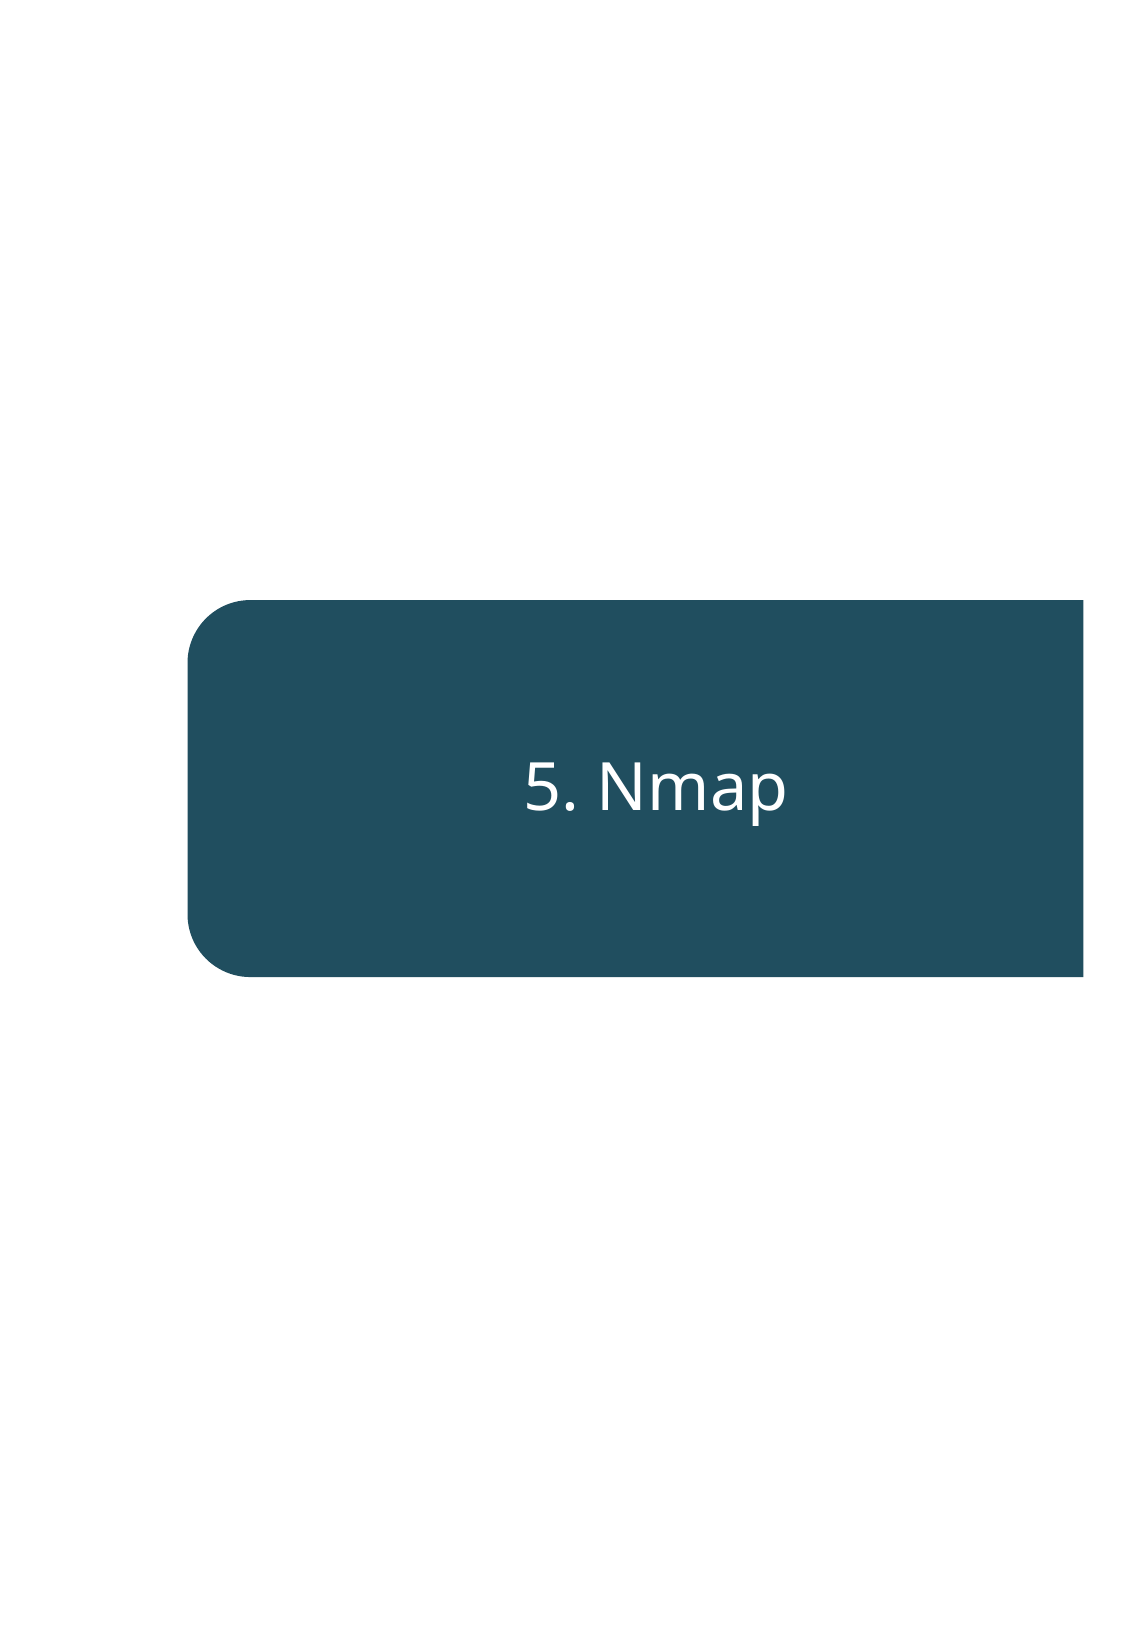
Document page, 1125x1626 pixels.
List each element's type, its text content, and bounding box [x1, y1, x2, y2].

title 5. Nmap [251, 677, 1061, 900]
text_box [186, 598, 1085, 979]
